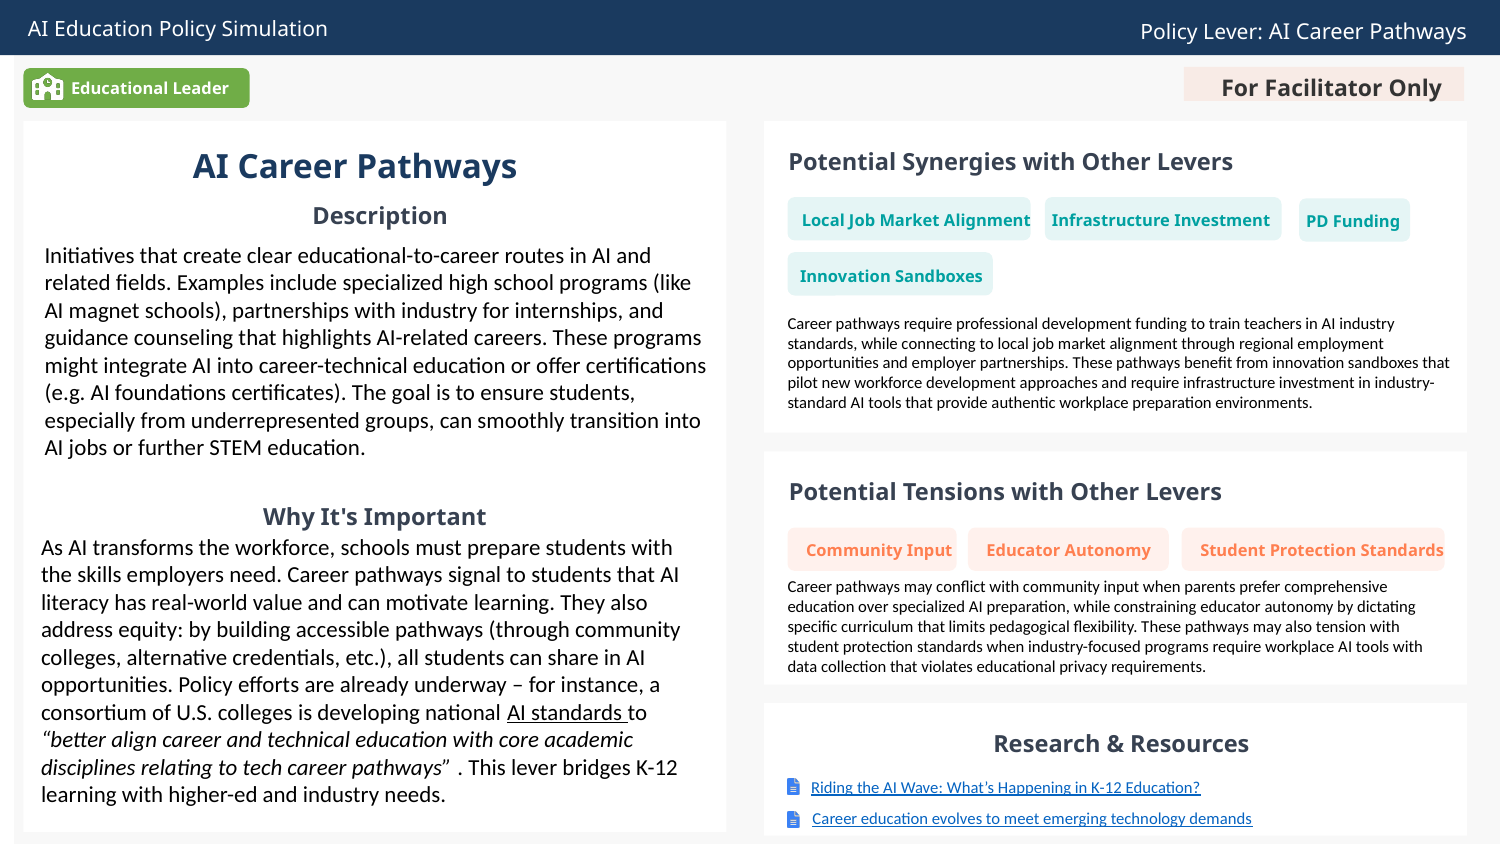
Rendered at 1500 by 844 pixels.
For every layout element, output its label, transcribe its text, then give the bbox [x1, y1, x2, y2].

text_box [0, 0, 1500, 56]
text_box AI Education Policy Simulation [27, 14, 330, 41]
picture [13, 43, 1500, 844]
text_box Policy Lever: AI Career Pathways [1140, 17, 1468, 43]
